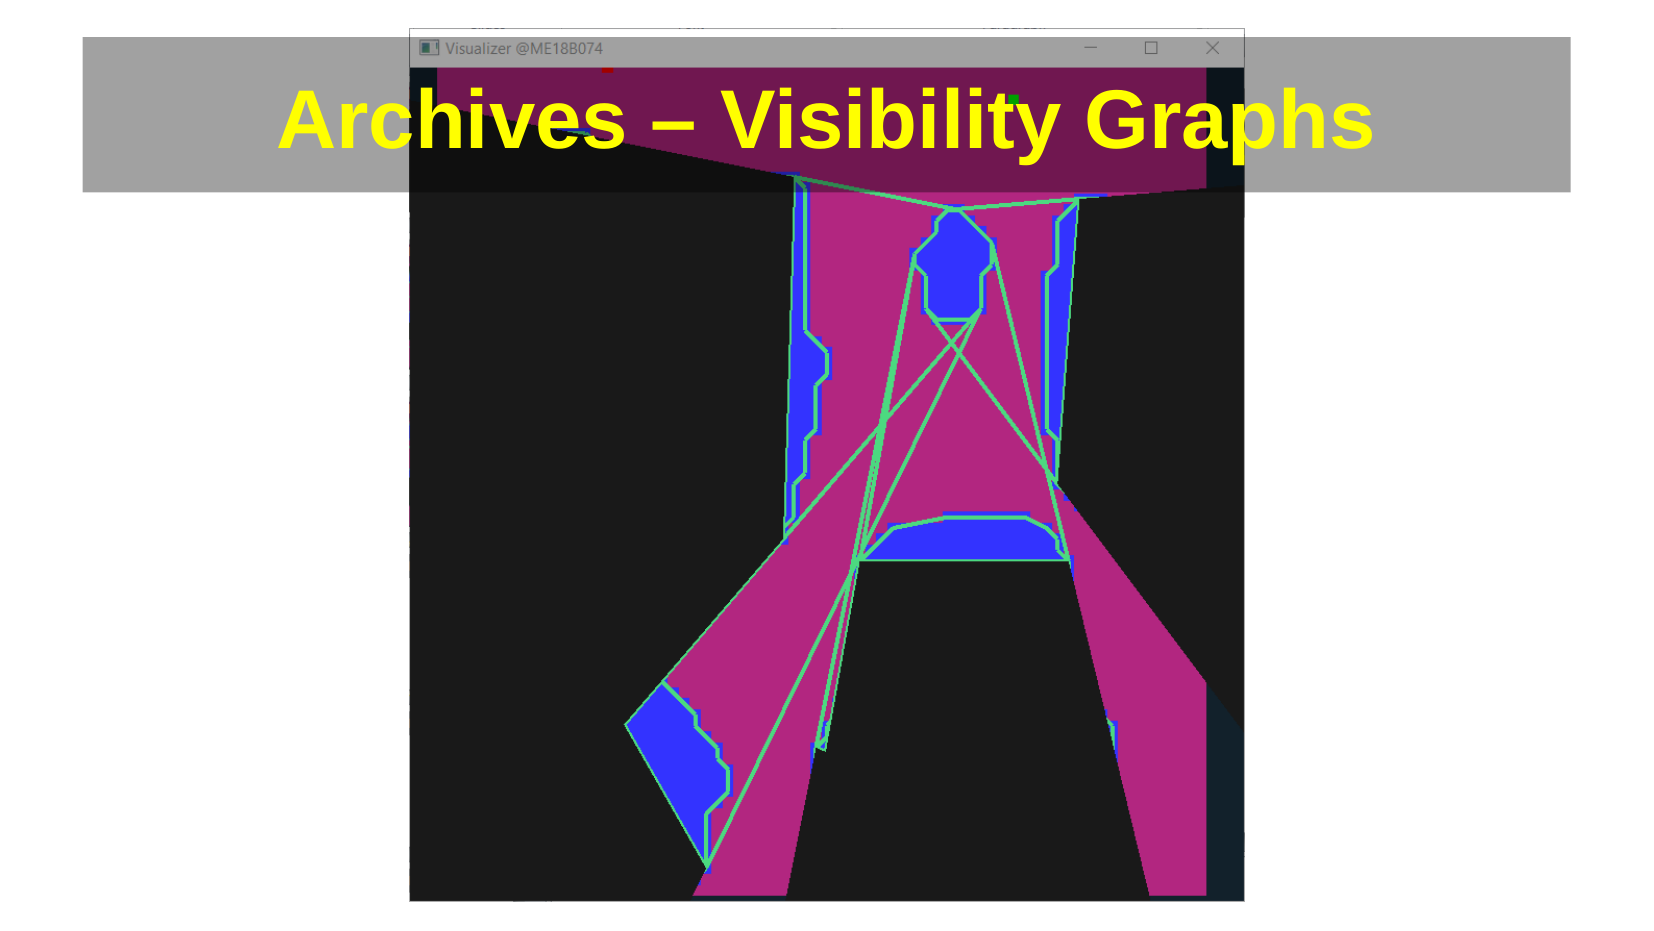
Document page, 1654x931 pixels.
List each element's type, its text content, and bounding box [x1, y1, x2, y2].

title Archives – Visibility Graphs [82, 37, 403, 193]
title Archives – Visibility Graphs [1249, 37, 1571, 193]
picture [408, 27, 1245, 903]
